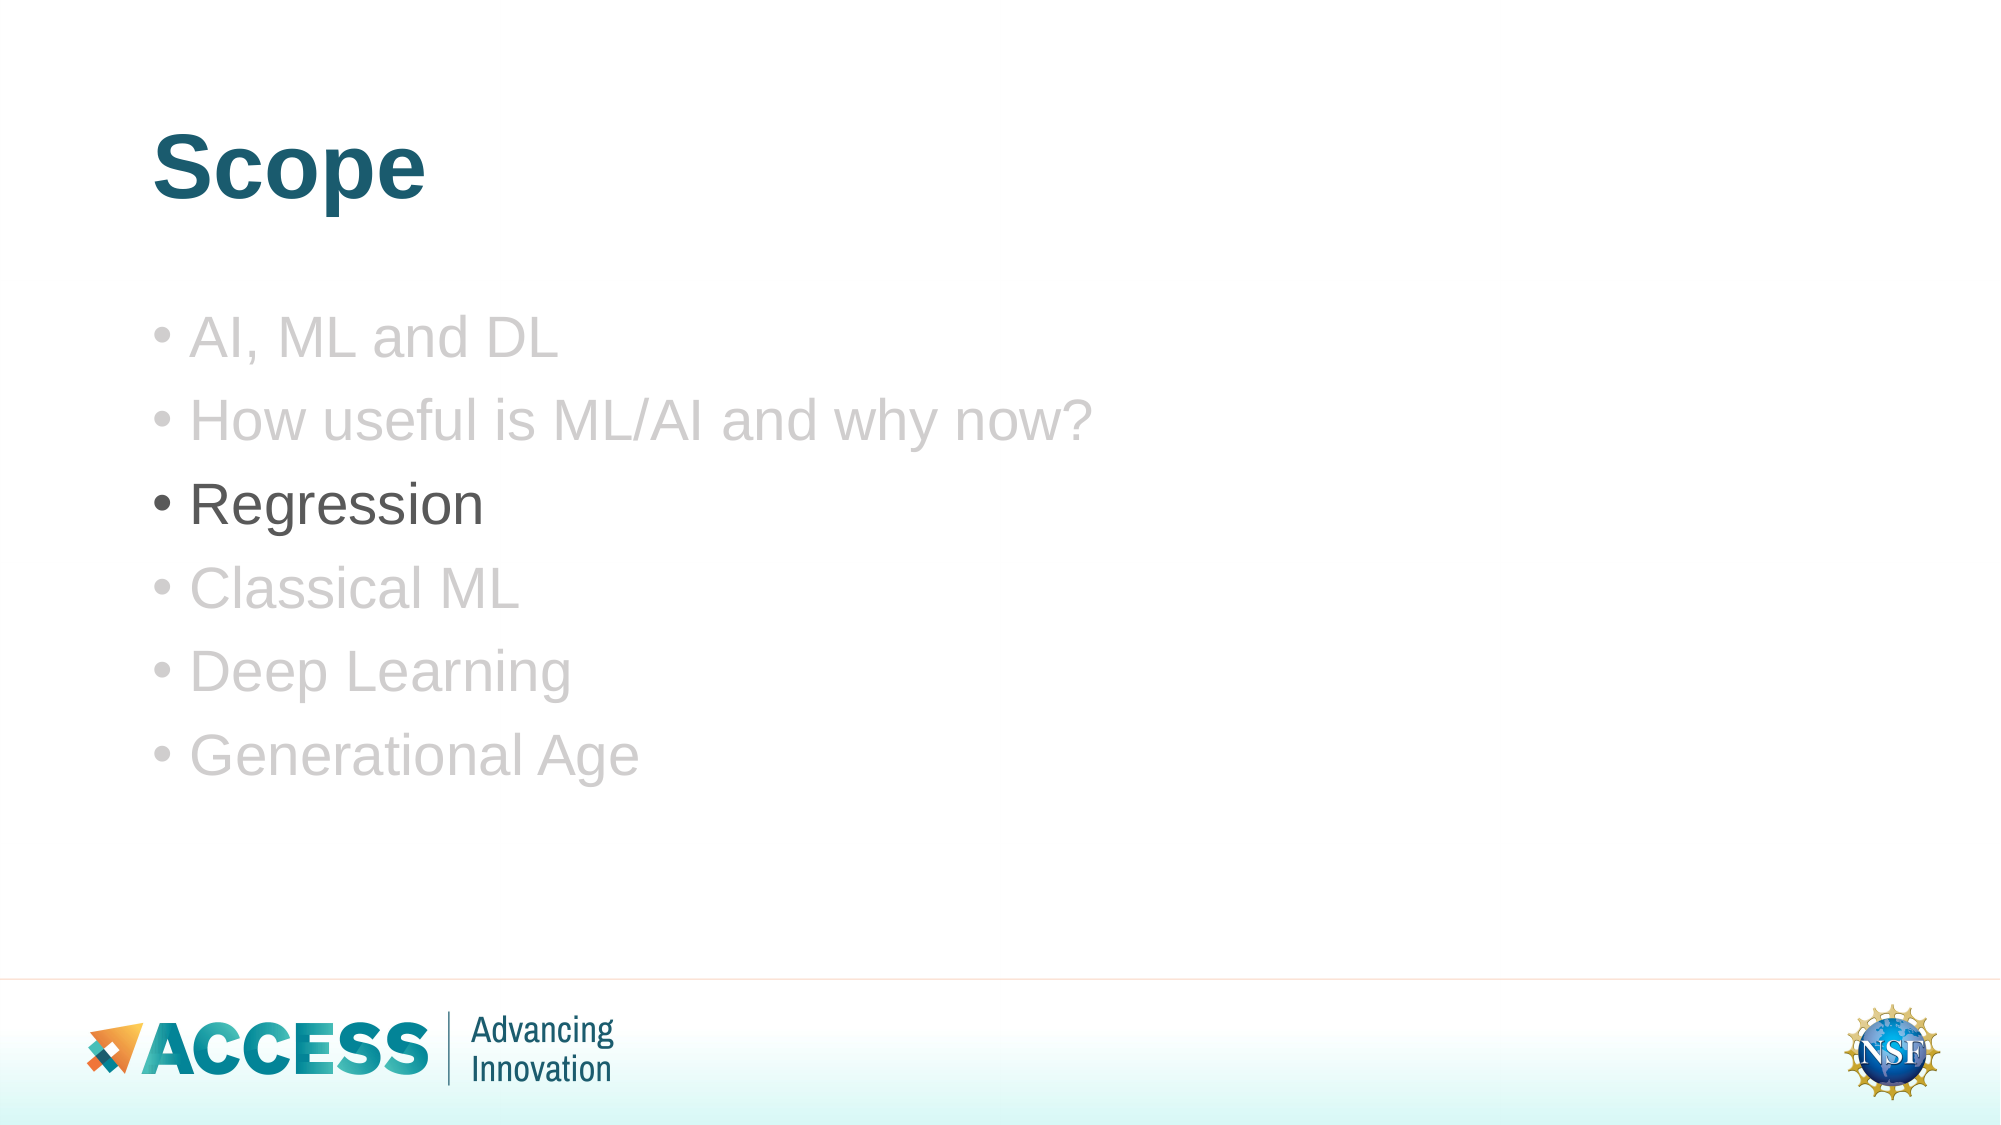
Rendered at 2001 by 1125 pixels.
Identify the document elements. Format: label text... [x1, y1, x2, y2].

picture [0, 0, 2001, 1125]
list AI, ML and DL How useful is ML/AI and why now? Regression Classical ML Deep Learning Generational Age [137, 299, 1863, 908]
title Scope [137, 59, 1863, 278]
